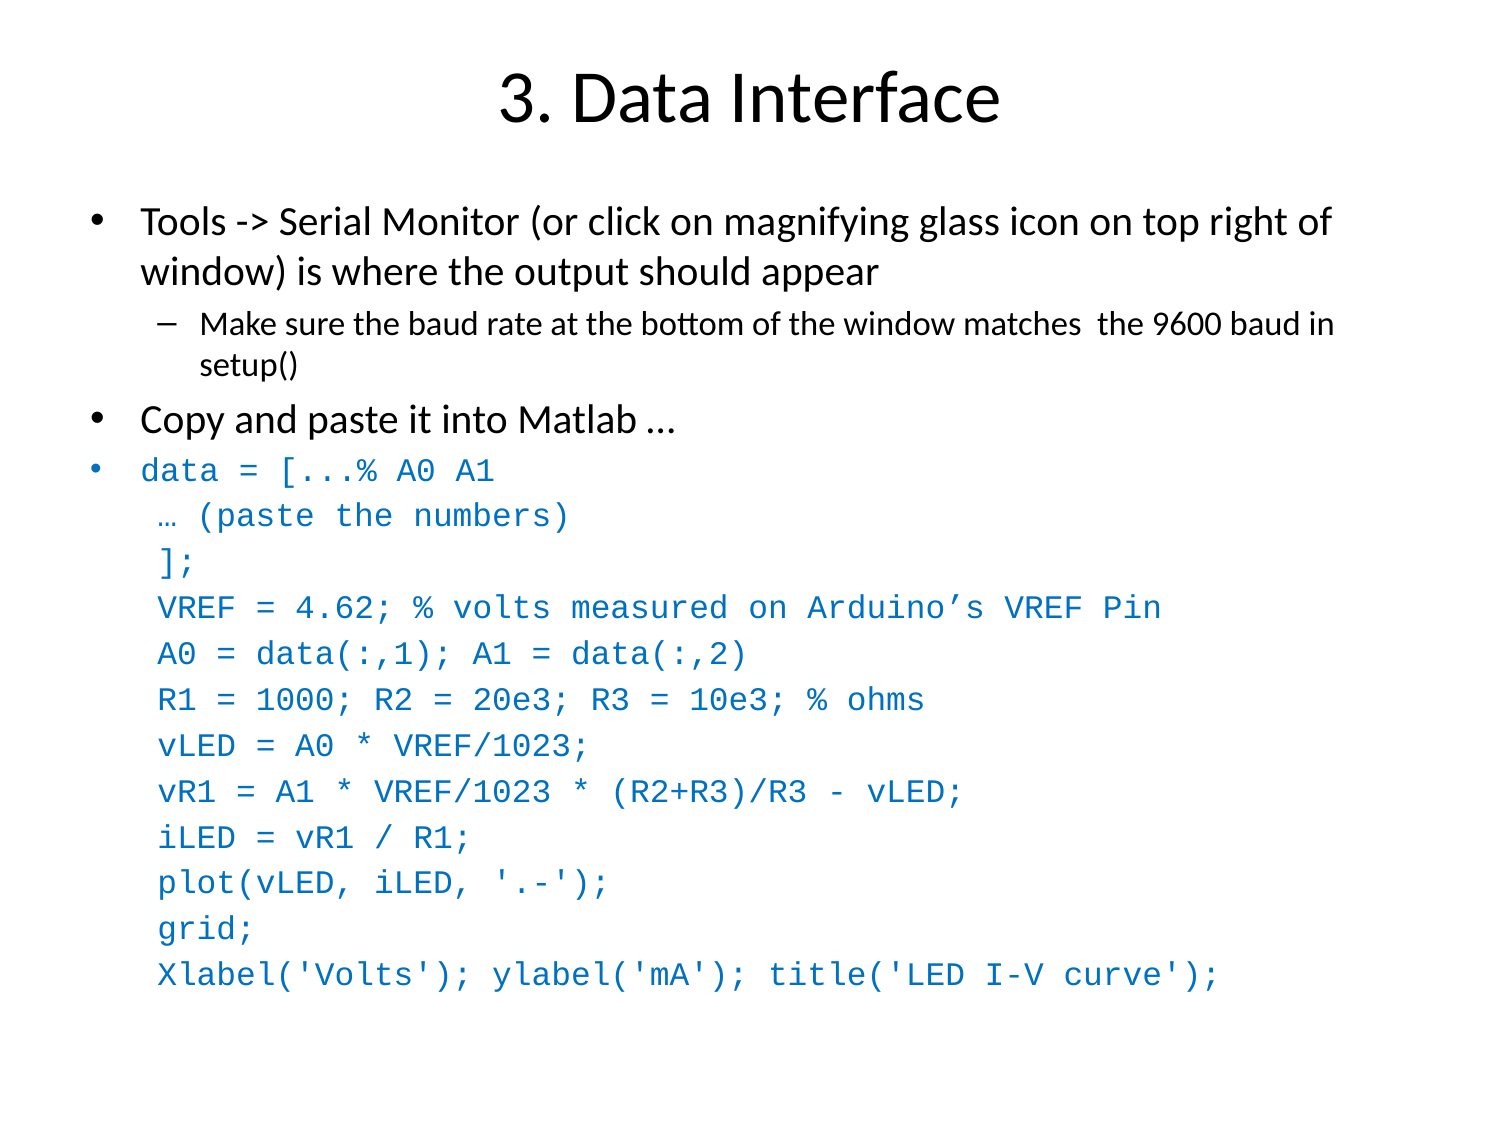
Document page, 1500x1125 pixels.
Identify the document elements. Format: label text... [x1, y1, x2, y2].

list Tools -> Serial Monitor (or click on magnifying glass icon on top right of window) is where the output should appear Make sure the baud rate at the bottom of the window matches the 9600 baud in setup() Copy and paste it into Matlab … data = [...% A0 A1 … (paste the numbers) ]; VREF = 4.62; % volts measured on Arduino’s VREF Pin A0 = data(:,1); A1 = data(:,2) R1 = 1000; R2 = 20e3; R3 = 10e3; % ohms vLED = A0 * VREF/1023; vR1 = A1 * VREF/1023 * (R2+R3)/R3 - vLED; iLED = vR1 / R1; plot(vLED, iLED, '.-'); grid; Xlabel('Volts'); ylabel('mA'); title('LED I-V curve'); [75, 186, 1425, 1005]
title 3. Data Interface [75, 0, 1425, 186]
